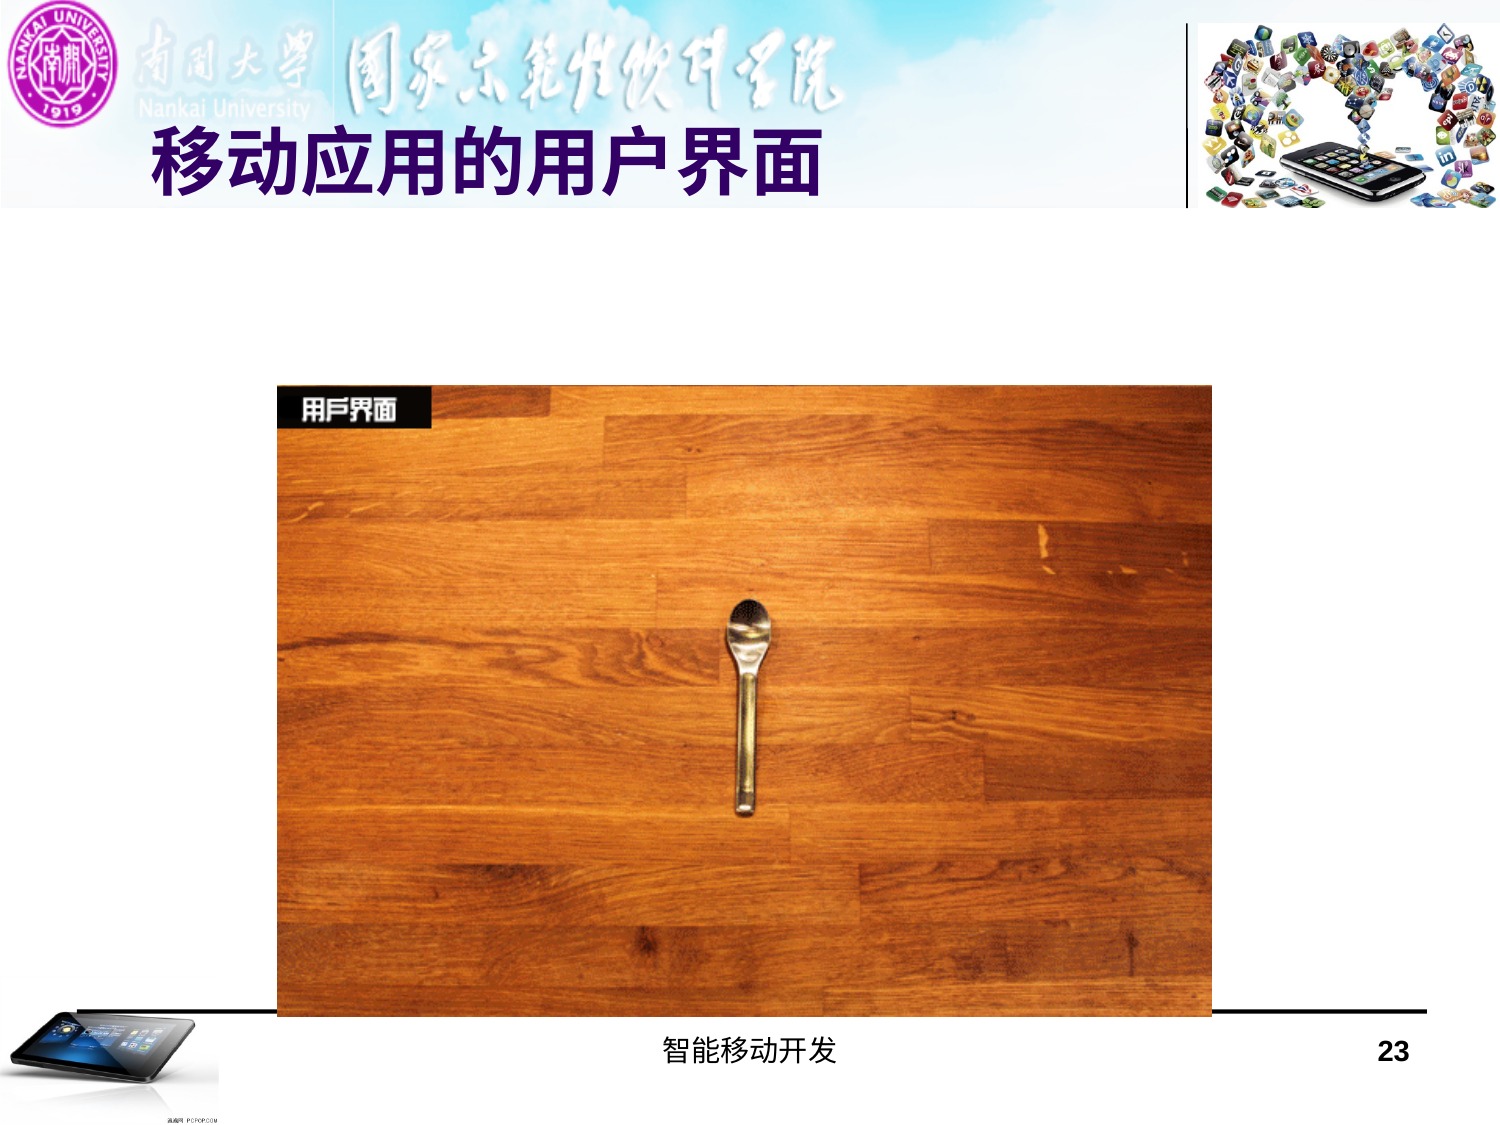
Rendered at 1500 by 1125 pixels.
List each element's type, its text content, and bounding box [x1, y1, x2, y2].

picture [1187, 0, 1500, 208]
slide_number 23 [1074, 1024, 1425, 1103]
picture [1, 0, 135, 208]
title 移动应用的用户界面 [135, 0, 1187, 213]
picture [0, 976, 219, 1125]
footer 智能移动开发 [512, 1024, 988, 1103]
picture [277, 385, 1213, 1017]
